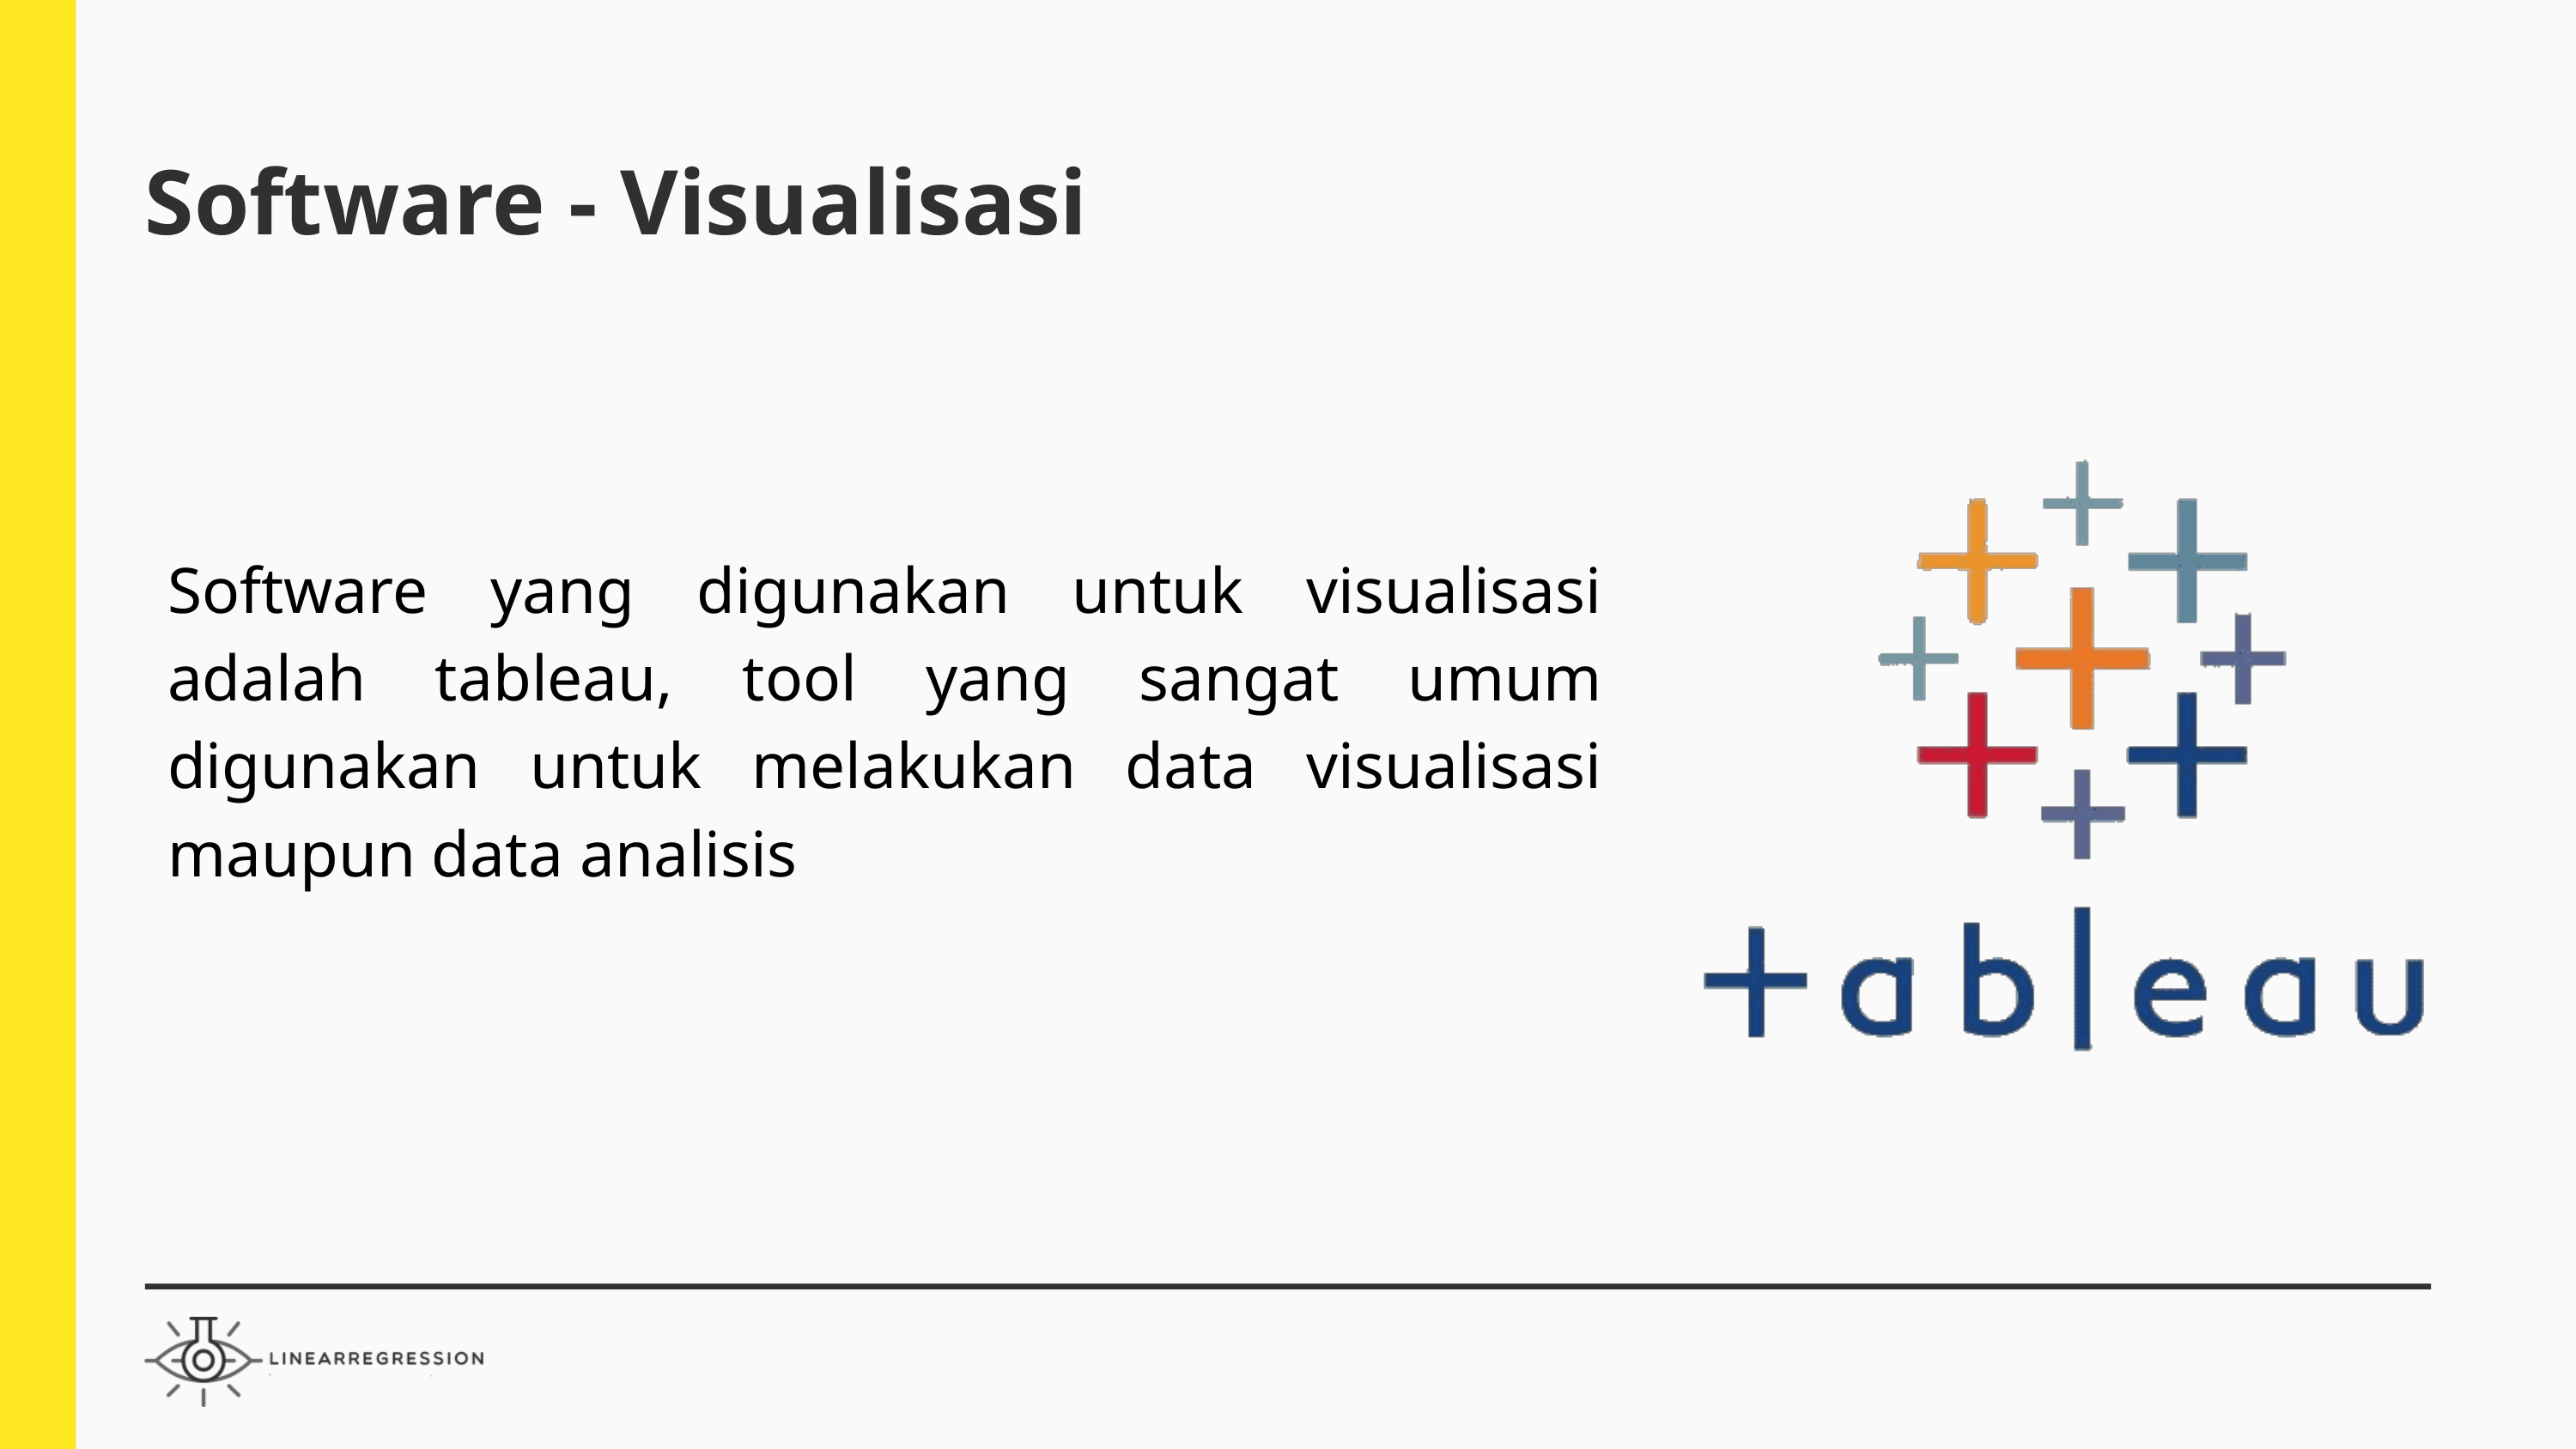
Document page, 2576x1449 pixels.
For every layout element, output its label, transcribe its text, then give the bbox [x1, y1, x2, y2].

text_box Software yang digunakan untuk visualisasi adalah tableau, tool yang sangat umum digunakan untuk melakukan data visualisasi maupun data analisis [167, 538, 1603, 977]
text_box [144, 1283, 2432, 1407]
text_box Software - Visualisasi [144, 141, 2239, 253]
picture [1703, 418, 2432, 1146]
text_box [0, 0, 76, 1449]
